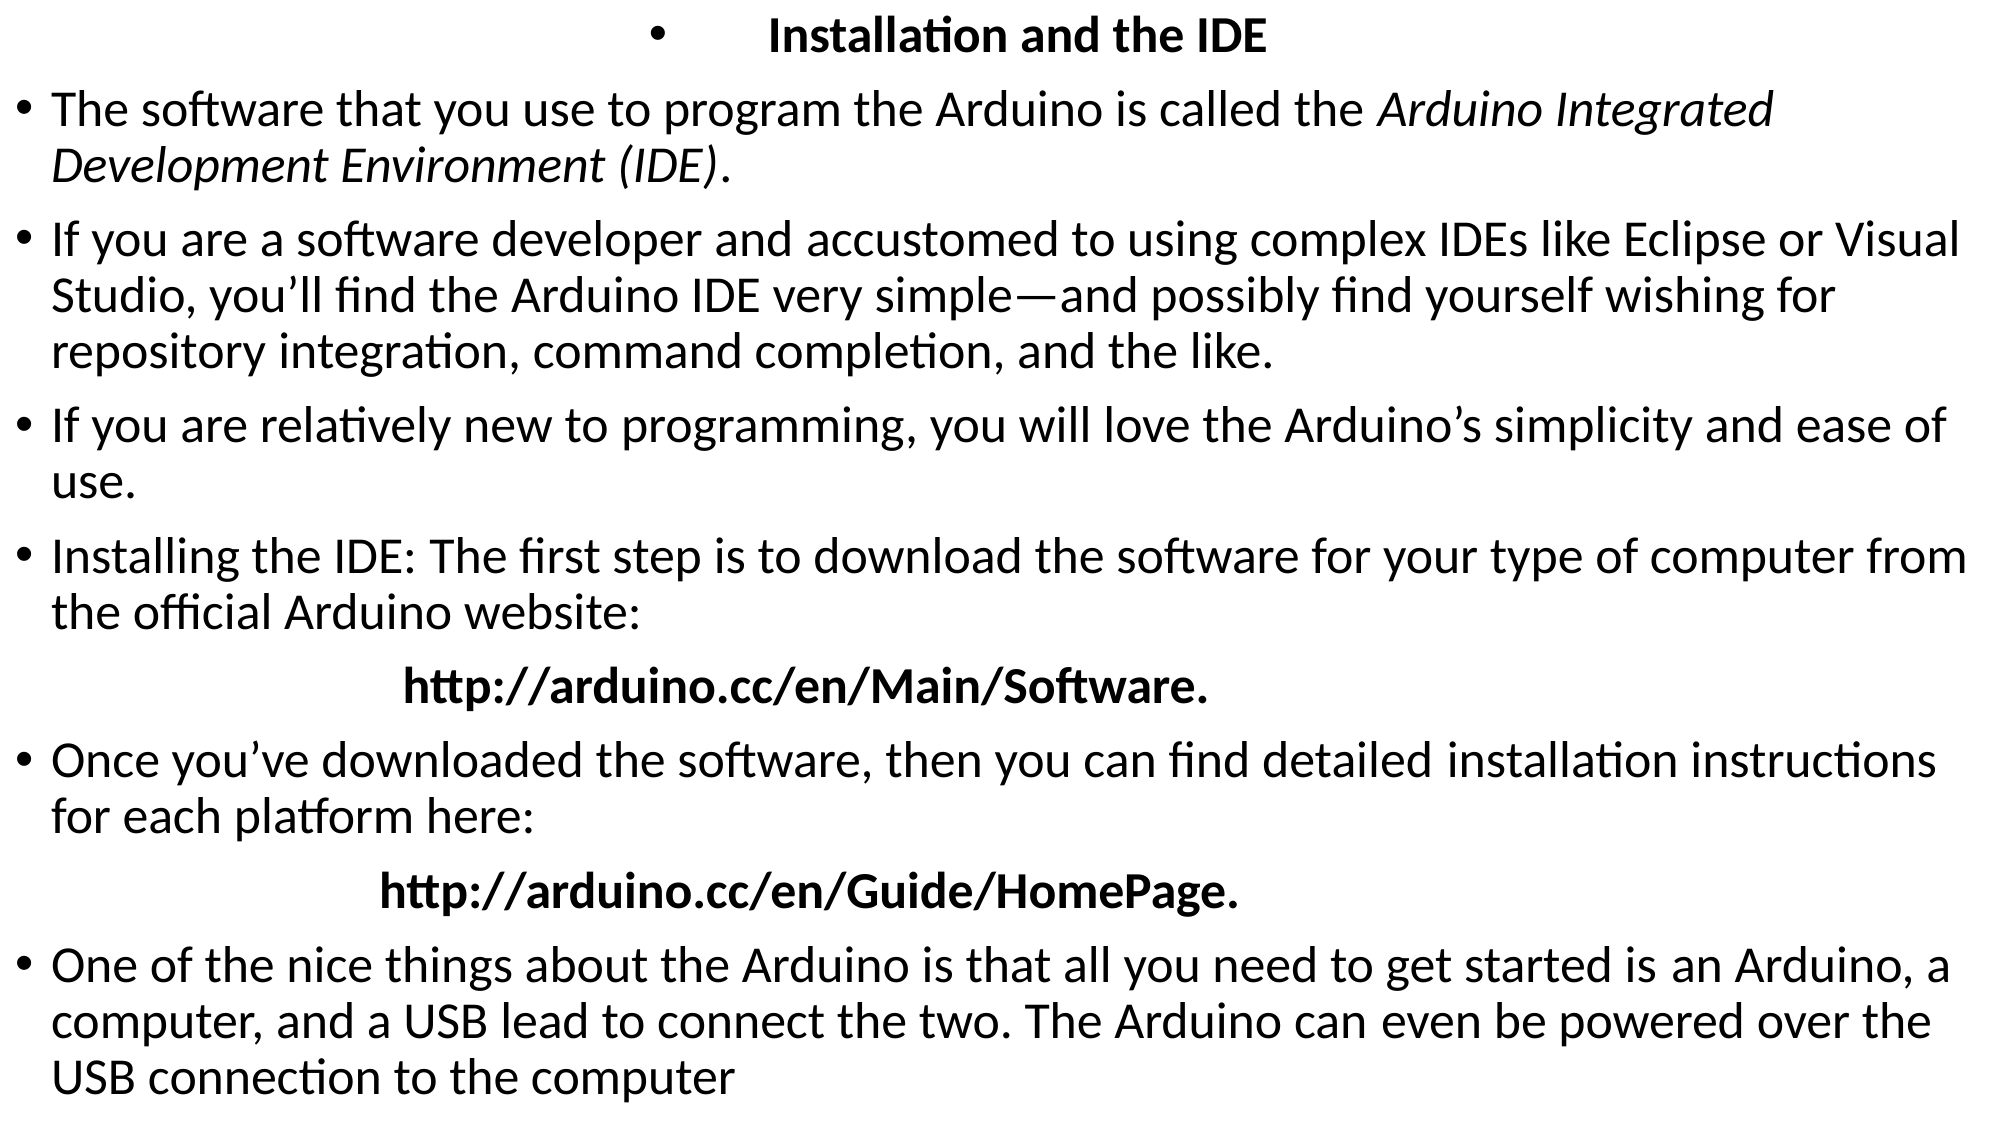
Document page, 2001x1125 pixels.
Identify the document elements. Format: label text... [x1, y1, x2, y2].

list Installation and the IDE The software that you use to program the Arduino is called the Arduino Integrated Development Environment (IDE). If you are a software developer and accustomed to using complex IDEs like Eclipse or Visual Studio, you’ll find the Arduino IDE very simple—and possibly find yourself wishing for repository integration, command completion, and the like. If you are relatively new to programming, you will love the Arduino’s simplicity and ease of use. Installing the IDE: The first step is to download the software for your type of computer from the official Arduino website: http://arduino.cc/en/Main/Software. Once you’ve downloaded the software, then you can find detailed installation instructions for each platform here: http://arduino.cc/en/Guide/HomePage. One of the nice things about the Arduino is that all you need to get started is an Arduino, a computer, and a USB lead to connect the two. The Arduino can even be powered over the USB connection to the computer [0, 0, 2000, 1125]
